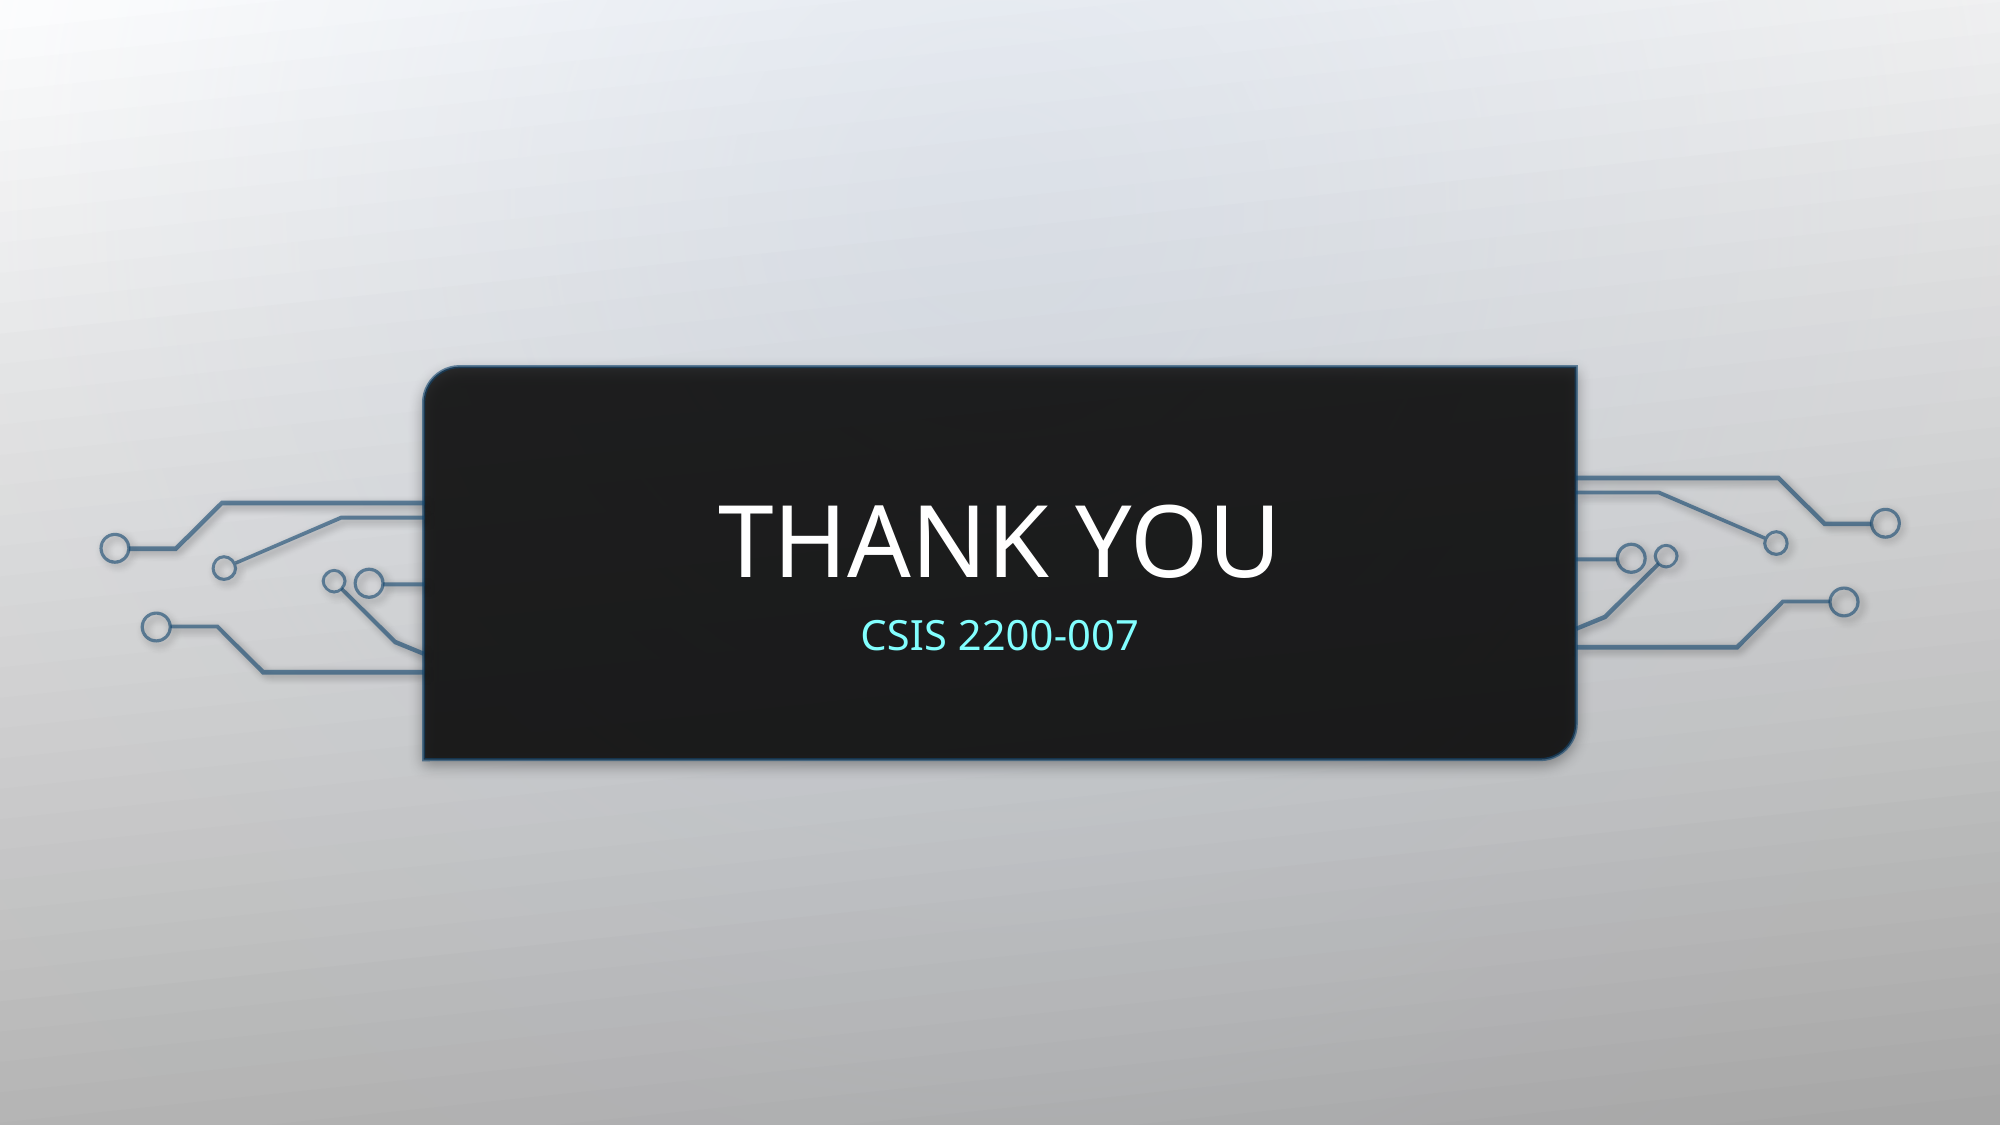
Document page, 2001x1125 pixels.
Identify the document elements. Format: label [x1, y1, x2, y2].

text_box [0, 0, 2000, 1125]
text_box [99, 475, 1902, 675]
